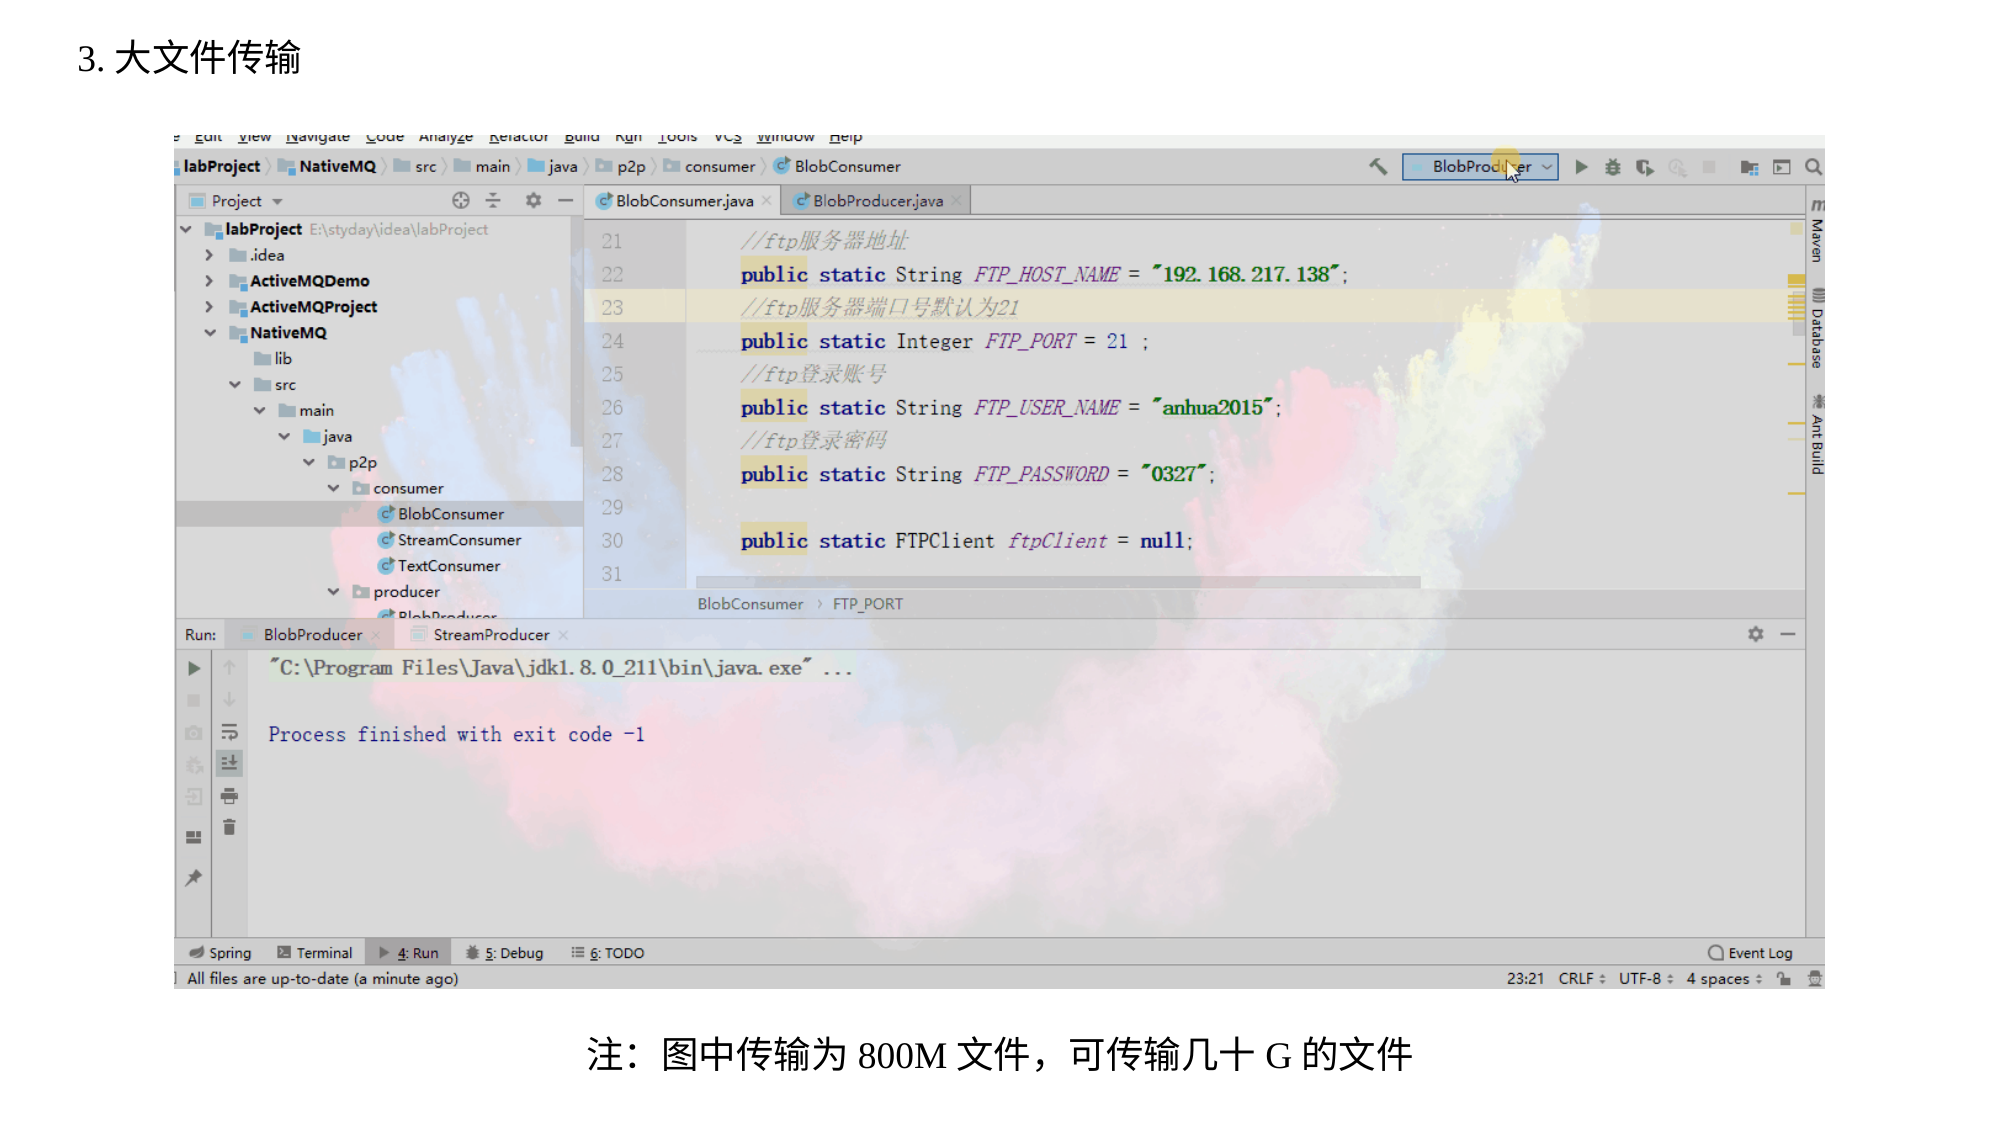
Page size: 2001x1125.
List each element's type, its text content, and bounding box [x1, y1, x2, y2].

picture [174, 135, 1825, 989]
text_box 3.大文件传输 [62, 26, 317, 87]
text_box 注：图中传输为800M文件，可传输几十G的文件 [571, 1023, 1429, 1084]
